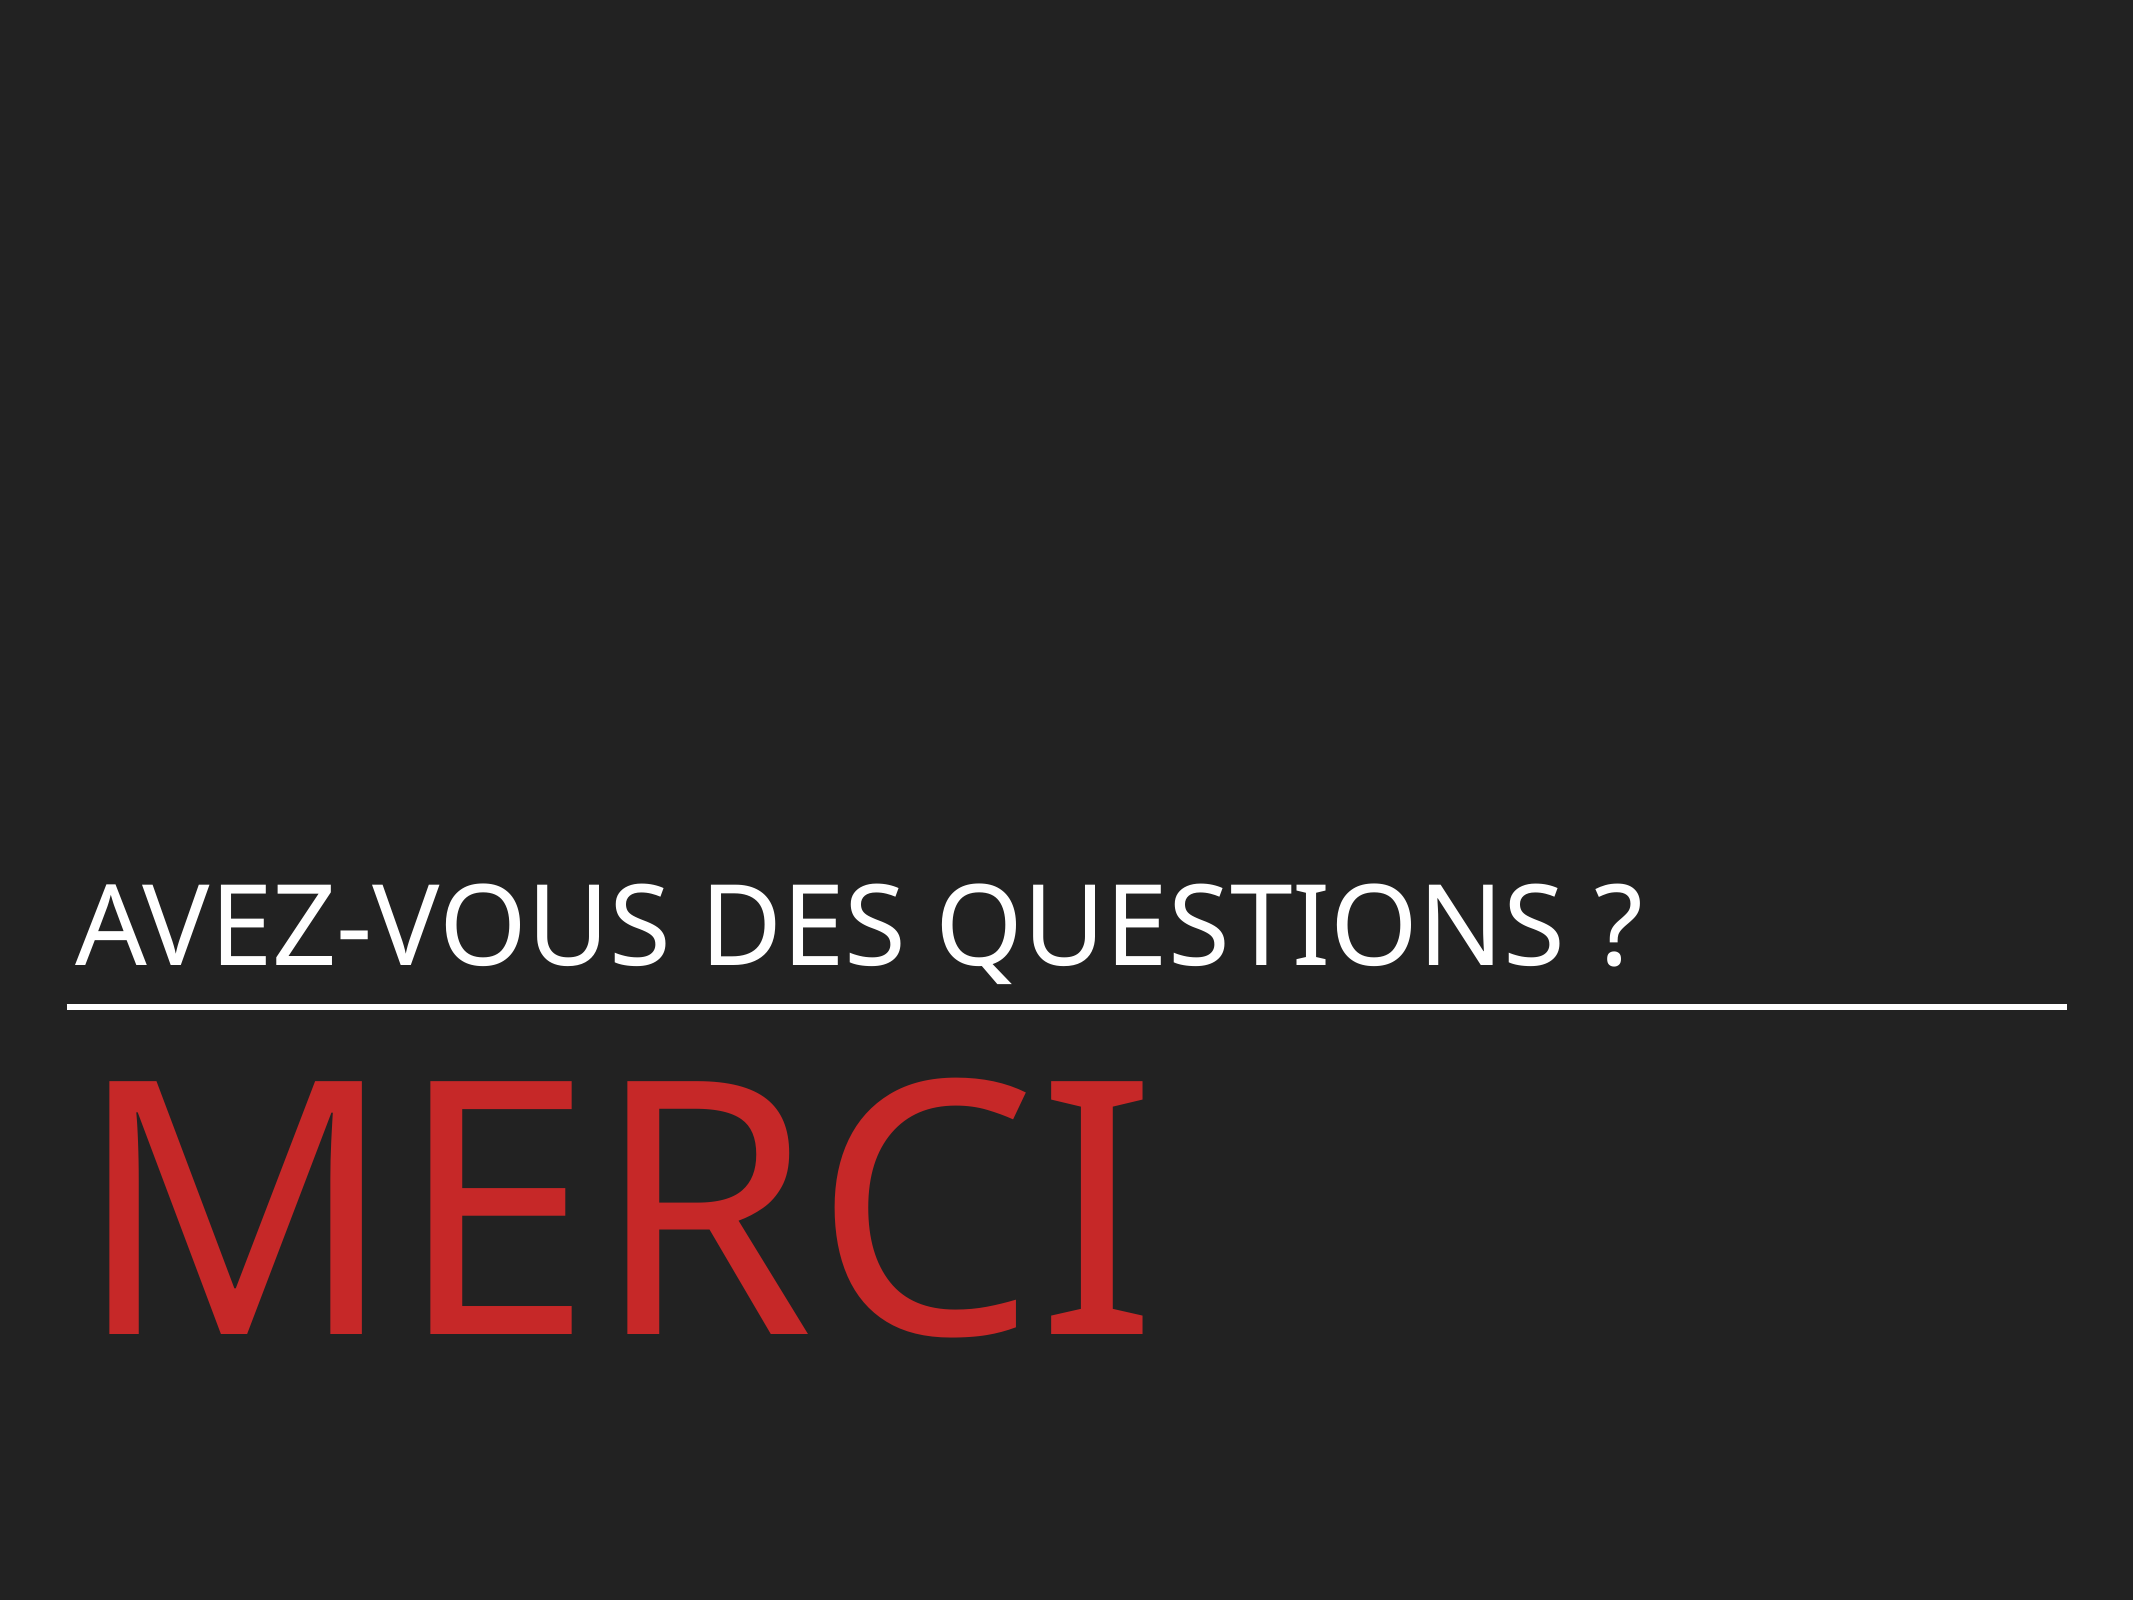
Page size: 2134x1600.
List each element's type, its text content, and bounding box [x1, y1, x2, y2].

title Merci [66, 1053, 2068, 1499]
subtitle Avez-vous des questions ? [66, 699, 2068, 997]
